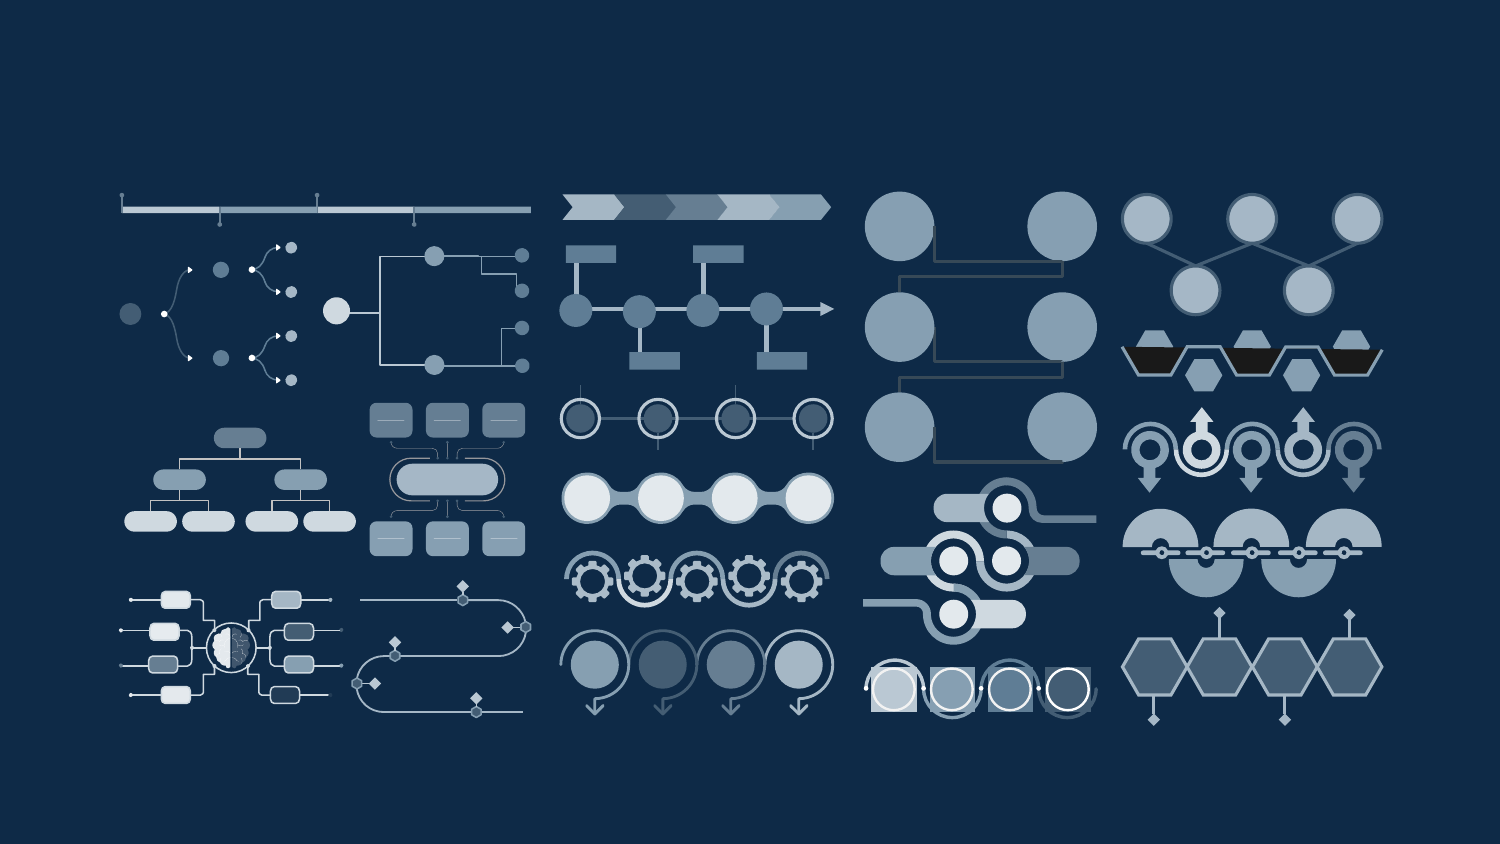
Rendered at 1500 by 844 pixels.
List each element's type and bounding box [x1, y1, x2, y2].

text_box [119, 241, 298, 387]
text_box [1122, 406, 1382, 494]
text_box [862, 477, 1097, 645]
text_box [1122, 508, 1382, 598]
text_box [118, 591, 344, 704]
text_box [1121, 330, 1383, 392]
text_box [559, 472, 835, 525]
text_box [563, 550, 830, 608]
text_box [322, 245, 531, 376]
text_box [864, 191, 1098, 463]
text_box [562, 194, 832, 221]
text_box [1122, 194, 1383, 315]
text_box [863, 659, 1097, 718]
text_box [559, 245, 835, 370]
text_box [369, 402, 526, 557]
text_box [559, 629, 835, 716]
text_box [119, 192, 532, 227]
text_box [123, 427, 357, 532]
text_box [351, 586, 531, 718]
text_box [561, 385, 833, 450]
text_box [1122, 612, 1383, 720]
